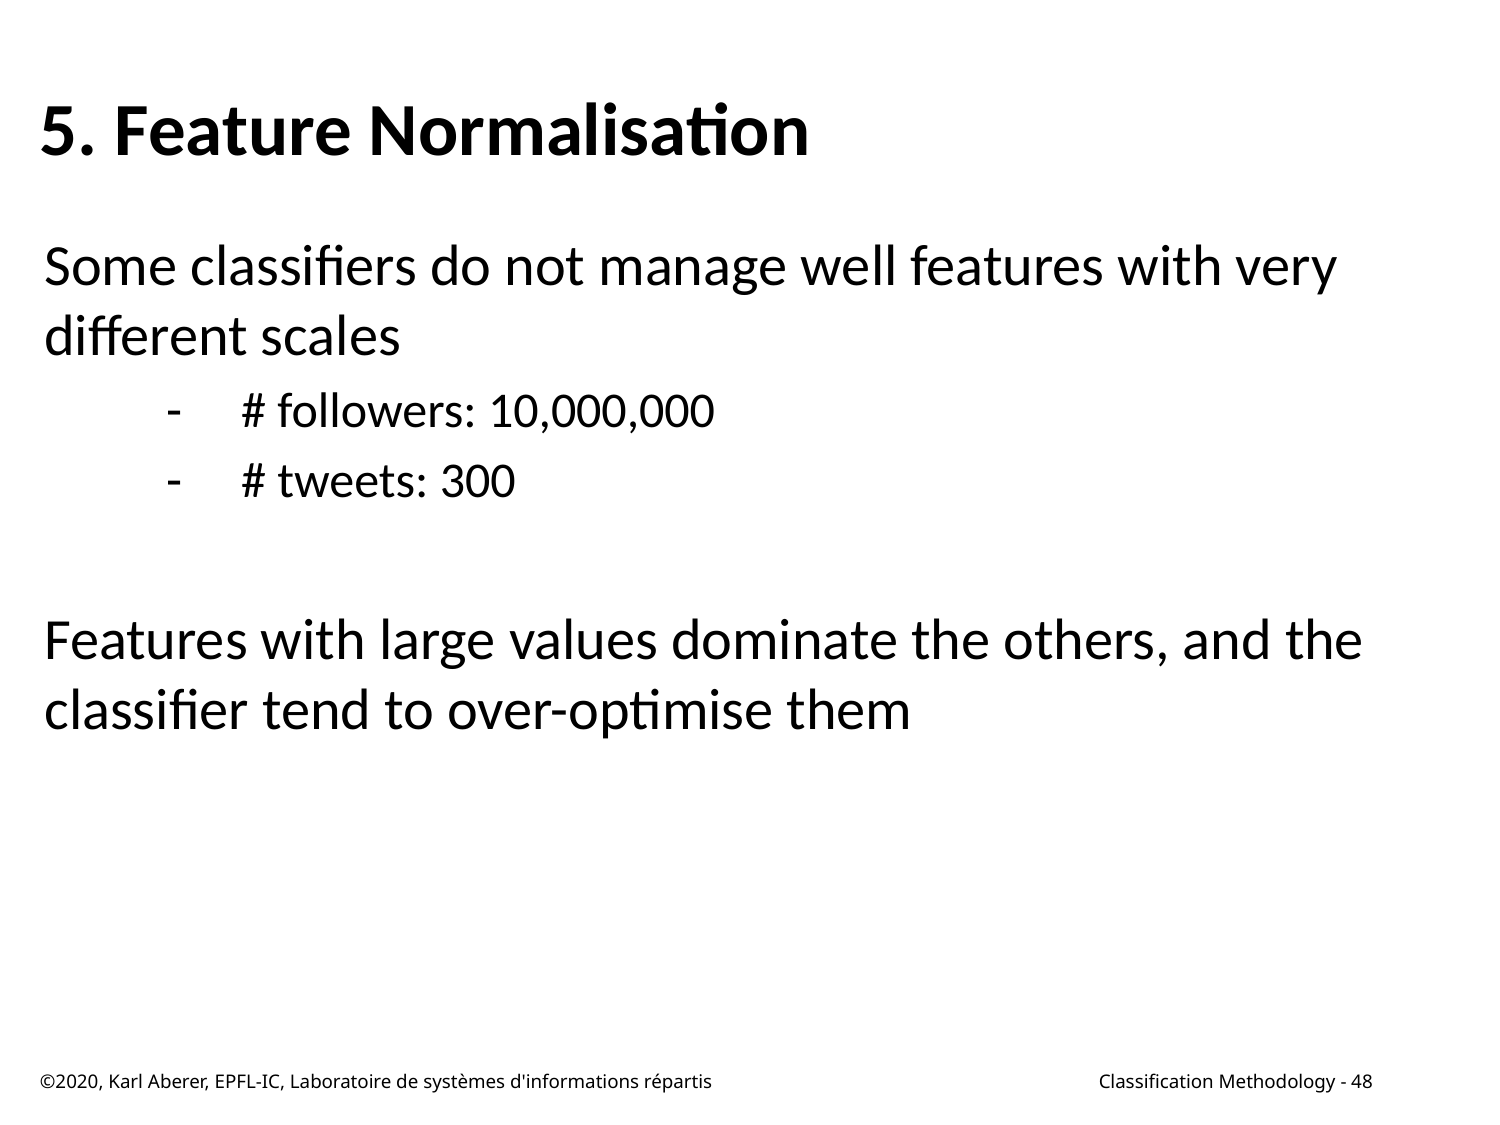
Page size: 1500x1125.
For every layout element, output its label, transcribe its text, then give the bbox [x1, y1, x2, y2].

footer ©2020, Karl Aberer, EPFL-IC, Laboratoire de systèmes d'informations répartis [24, 1062, 988, 1101]
title 5. Feature Normalisation [24, 49, 1388, 201]
list Some classifiers do not manage well features with very different scales # followers: 10,000,000 # tweets: 300 Features with large values dominate the others, and the classifier tend to over-optimise them [29, 219, 1393, 1046]
